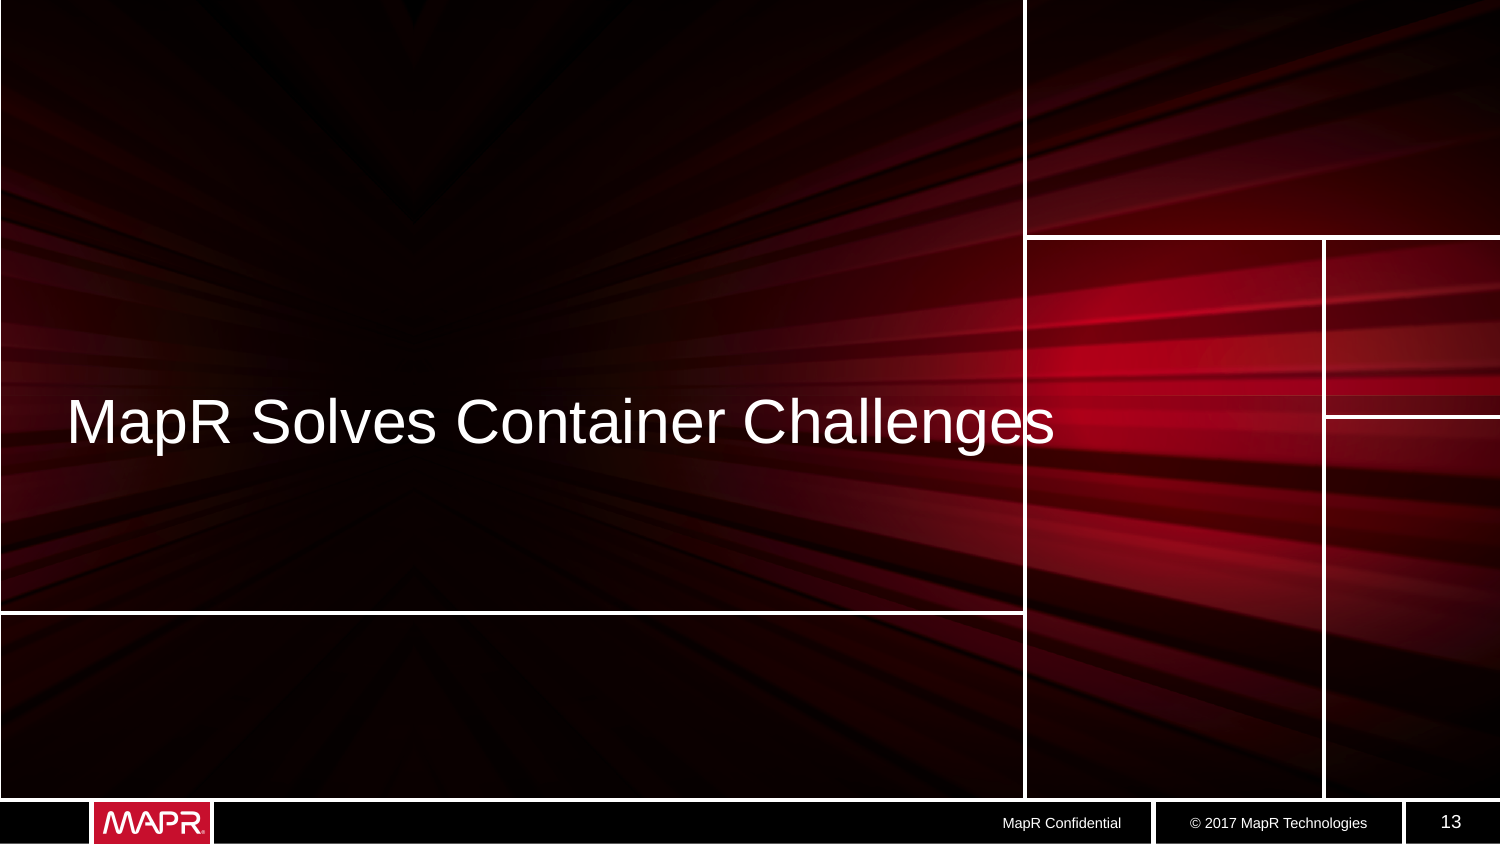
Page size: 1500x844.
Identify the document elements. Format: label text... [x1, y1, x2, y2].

list MapR Solves Container Challenges [55, 382, 1290, 462]
picture [1027, 240, 1322, 798]
picture [1326, 240, 1500, 415]
picture [1027, 0, 1500, 235]
picture [1, 615, 1023, 798]
picture [94, 802, 210, 844]
picture [1326, 419, 1500, 798]
picture [1, 0, 1023, 611]
